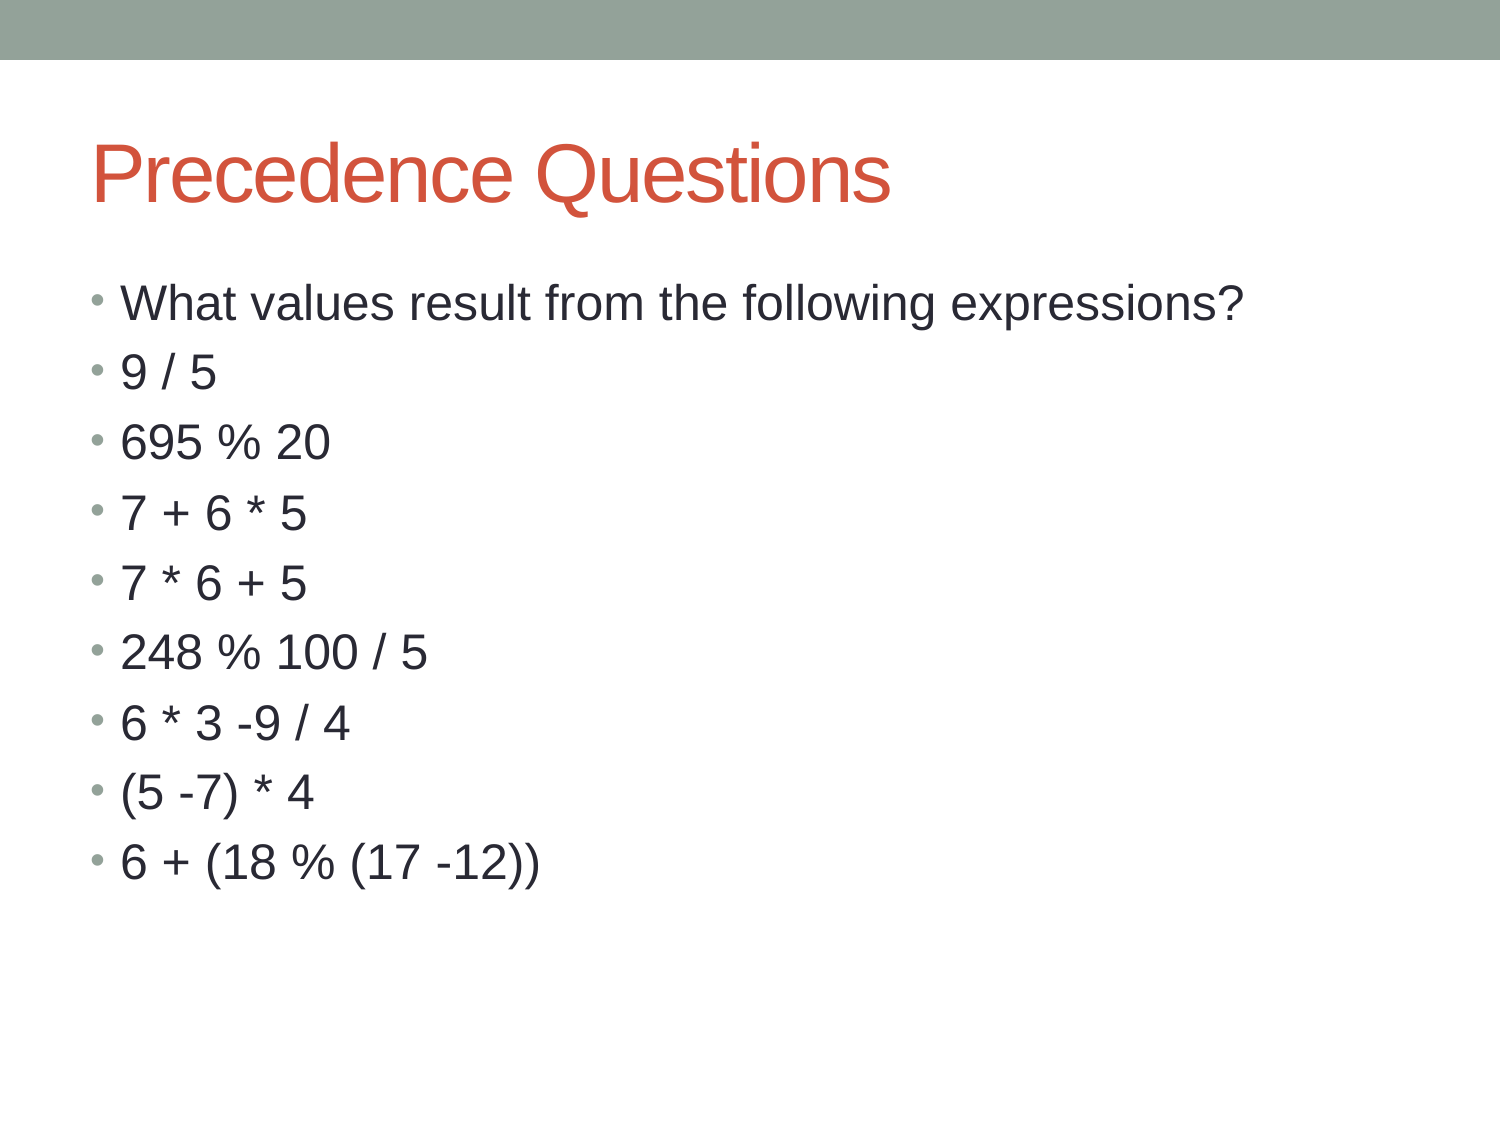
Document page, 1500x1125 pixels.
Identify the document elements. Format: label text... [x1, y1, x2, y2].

list What values result from the following expressions? 9 / 5 695 % 20 7 + 6 * 5 7 * 6 + 5 248 % 100 / 5 6 * 3 -9 / 4 (5 -7) * 4 6 + (18 % (17 -12)) [75, 262, 1425, 1063]
title Precedence Questions [75, 87, 1425, 250]
